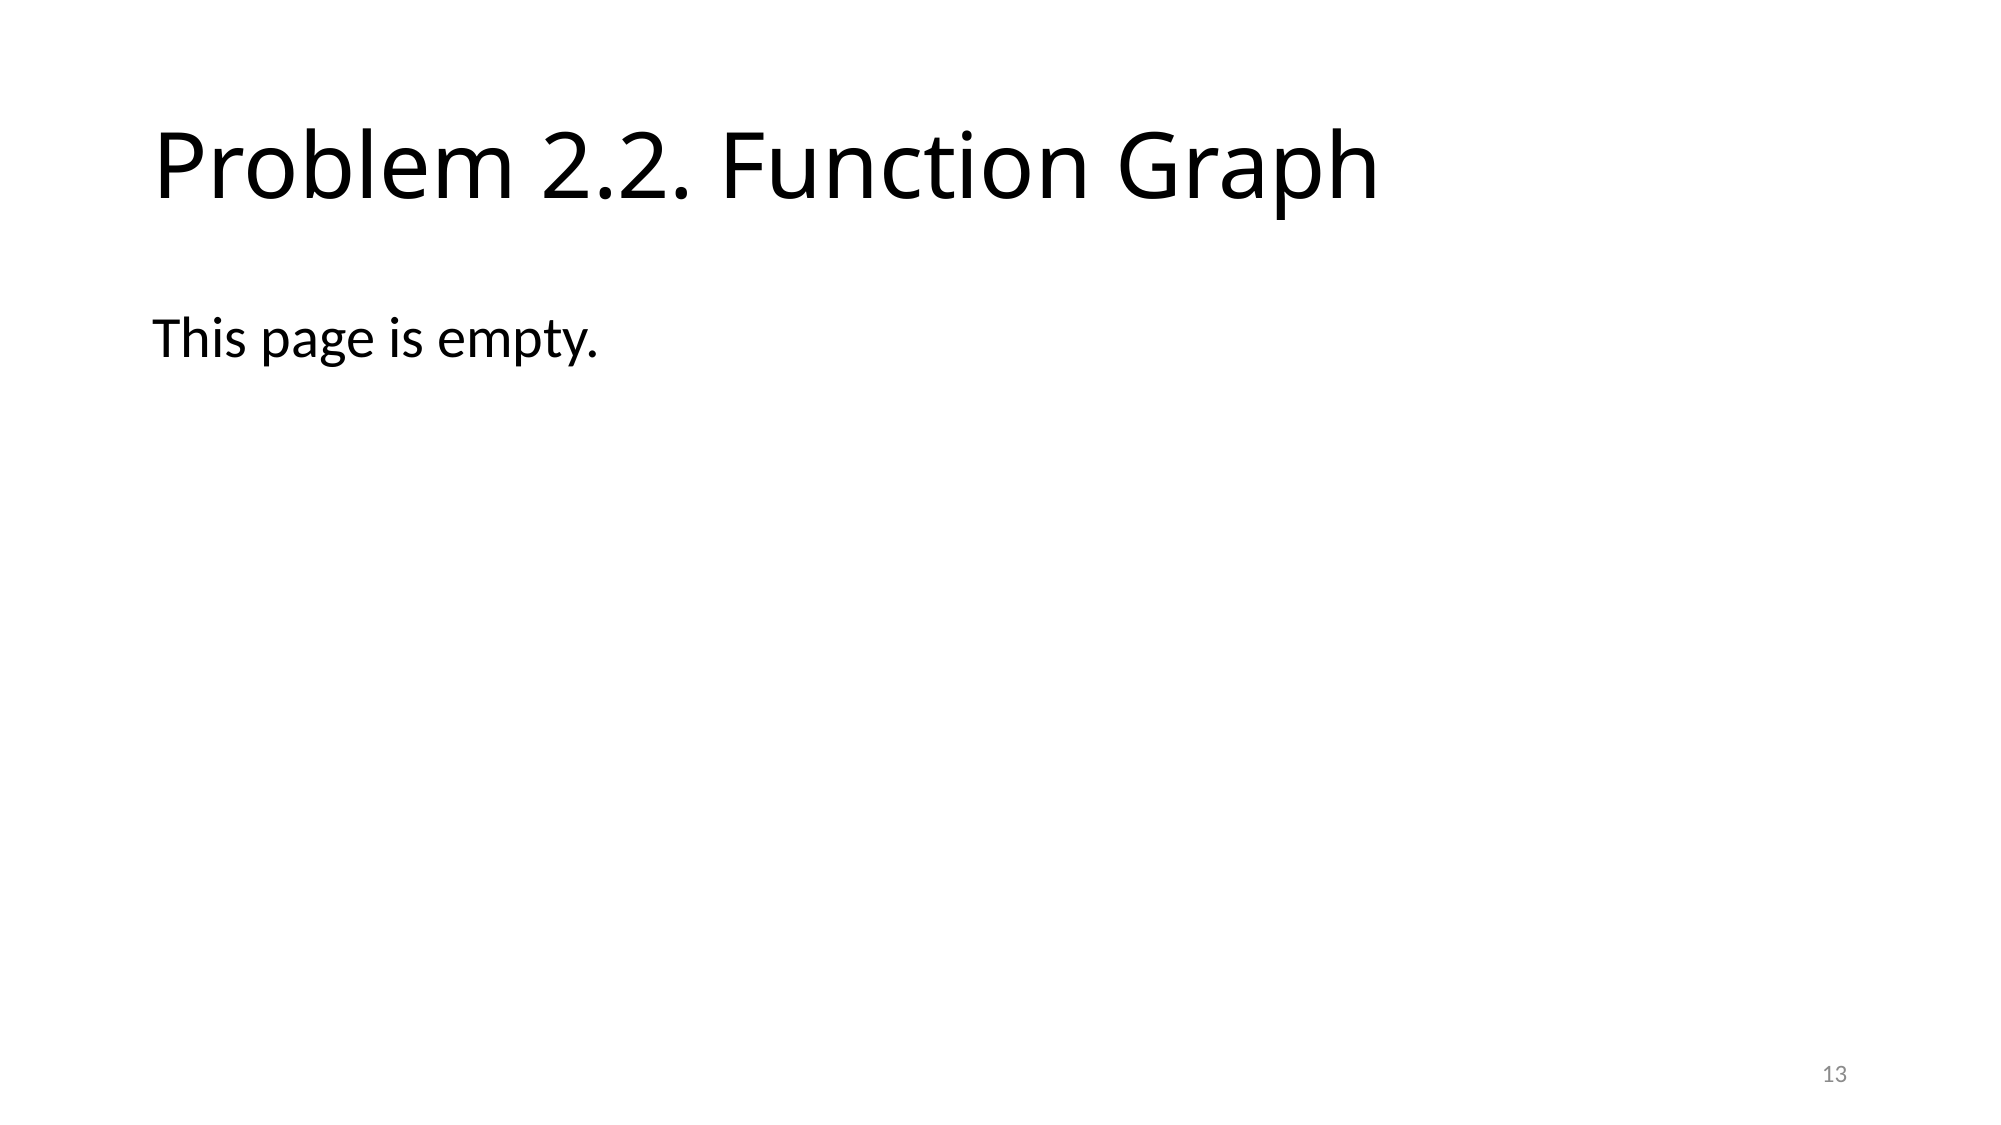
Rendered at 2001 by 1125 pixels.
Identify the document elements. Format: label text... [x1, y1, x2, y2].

list This page is empty. [137, 299, 1863, 1014]
title Problem 2.2. Function Graph [137, 59, 1863, 278]
slide_number 13 [1412, 1042, 1863, 1103]
